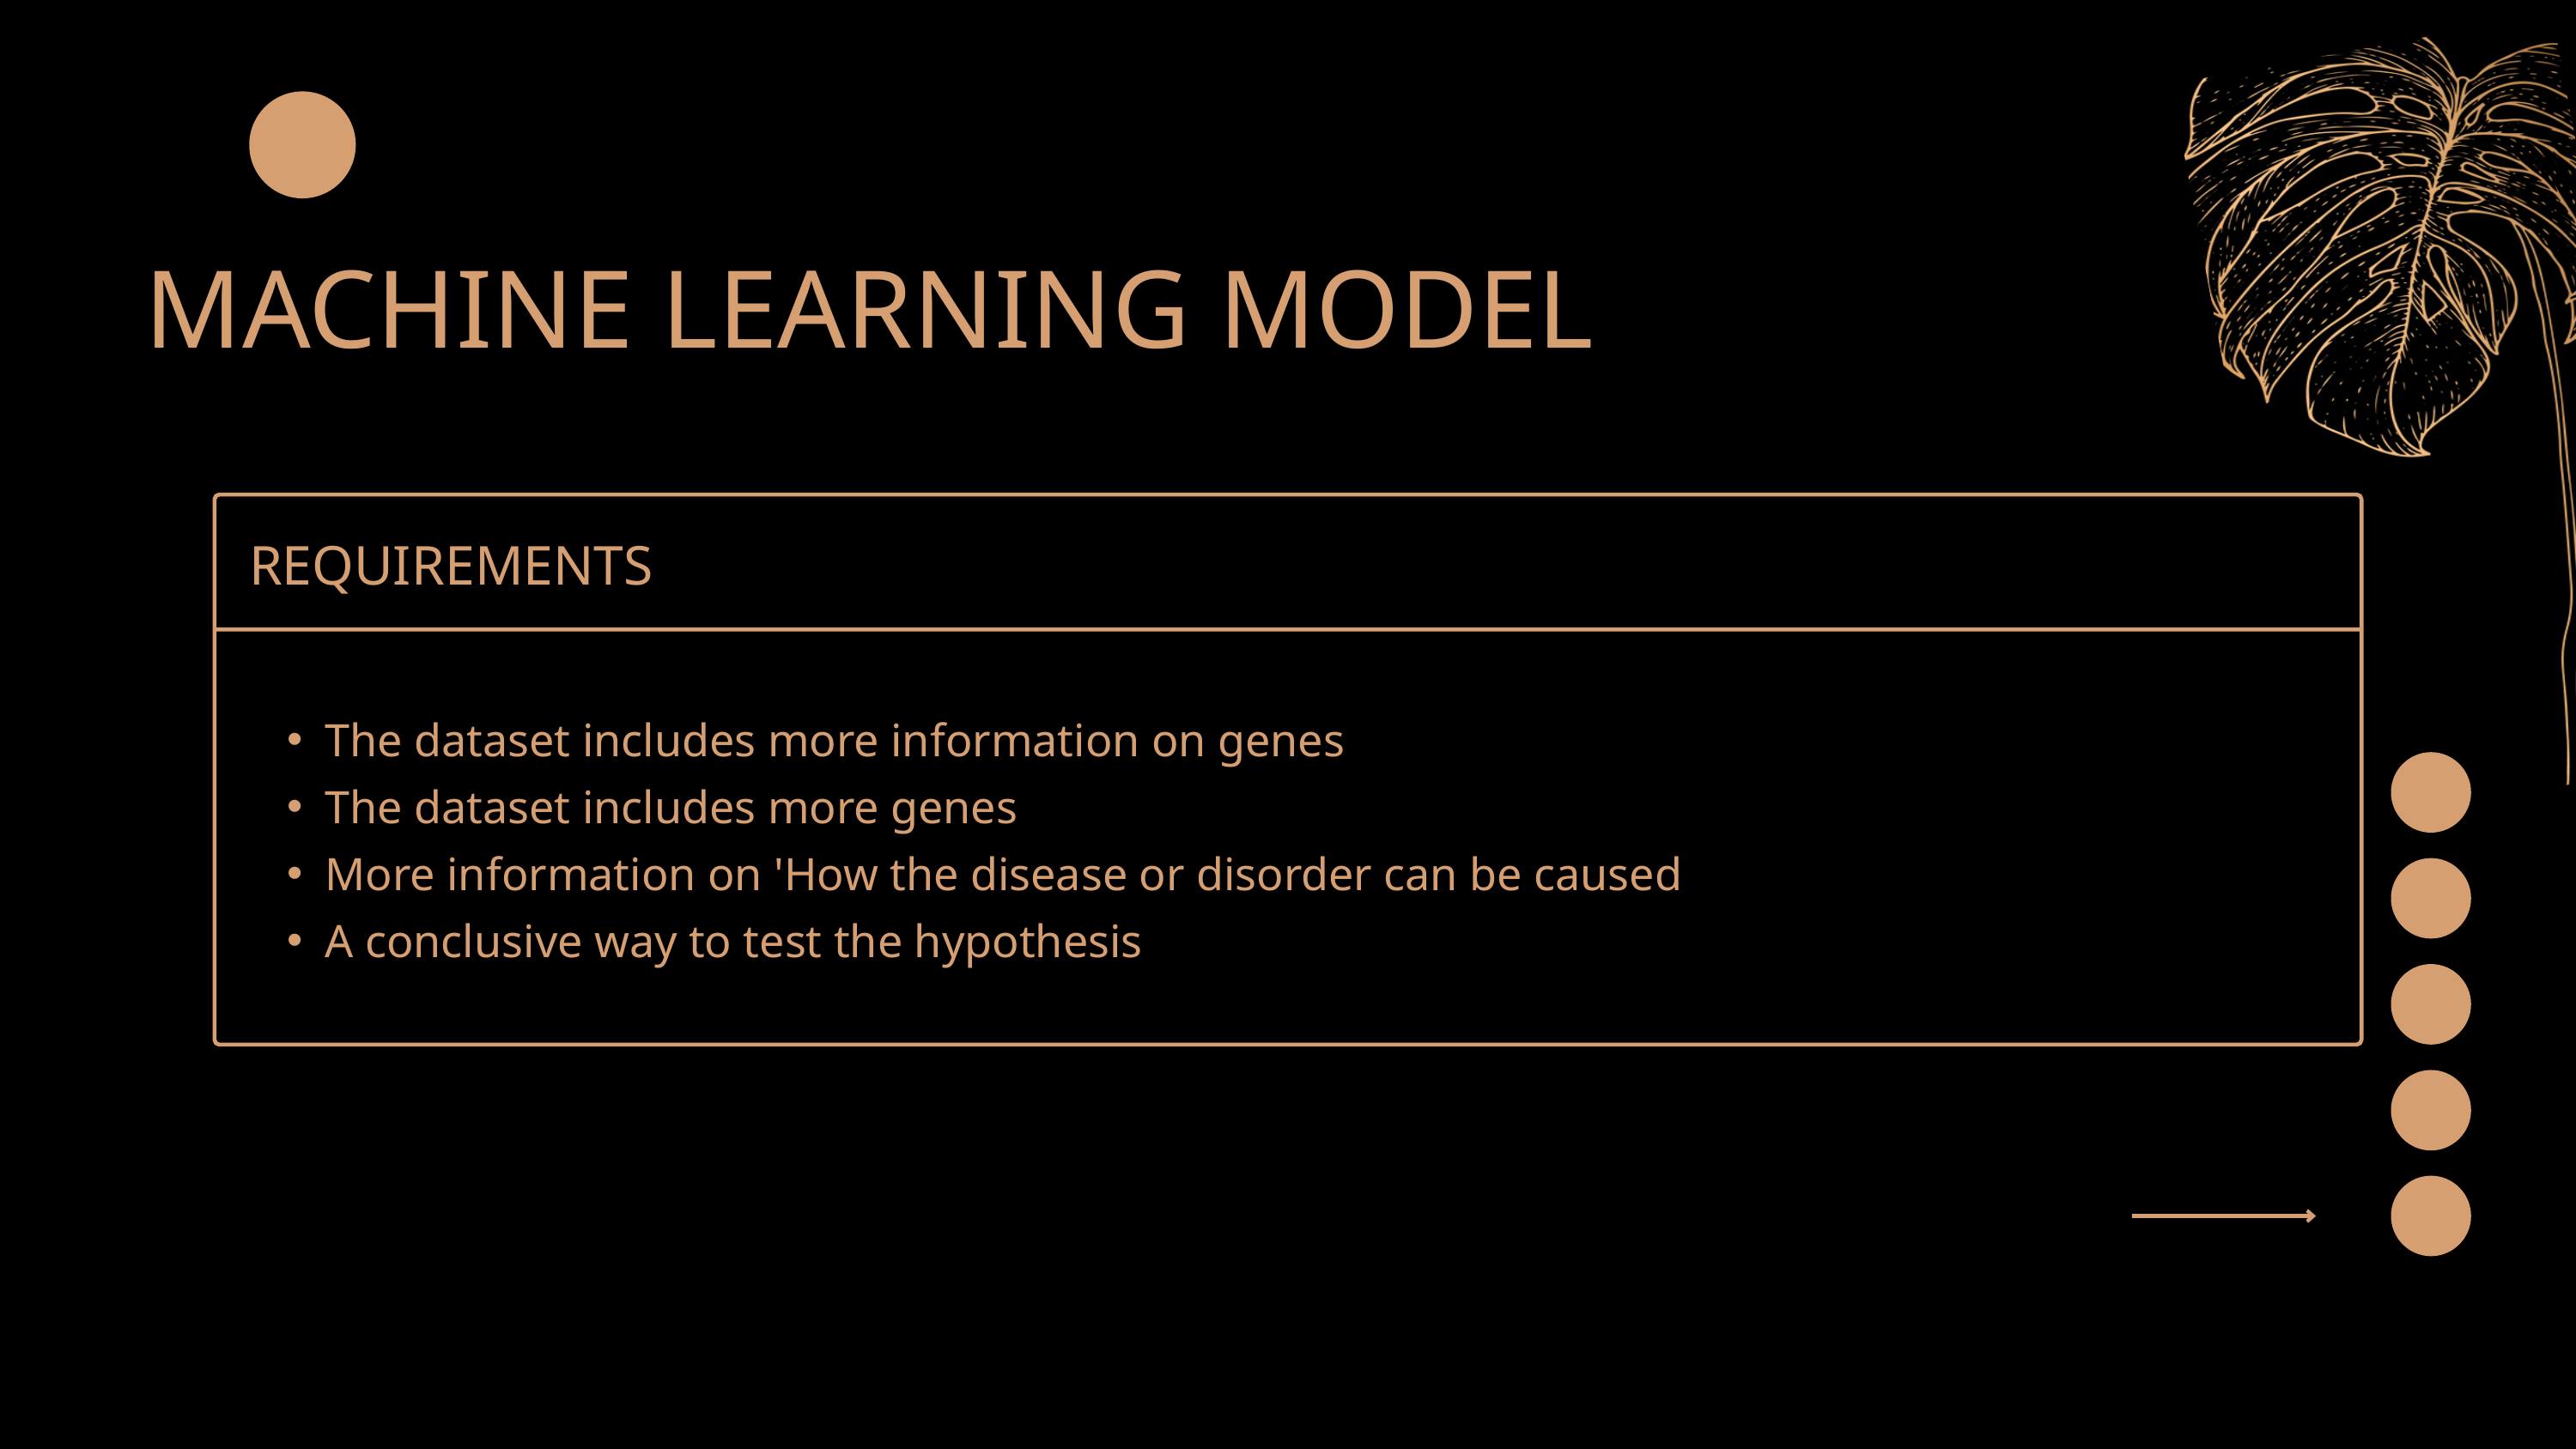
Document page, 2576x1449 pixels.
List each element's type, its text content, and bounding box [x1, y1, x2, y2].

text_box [2391, 751, 2472, 834]
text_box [248, 91, 356, 199]
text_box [2391, 1175, 2472, 1257]
text_box [2171, 13, 2576, 822]
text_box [2391, 858, 2472, 939]
text_box [2131, 1210, 2317, 1222]
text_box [214, 494, 2362, 1046]
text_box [2391, 963, 2472, 1046]
text_box MACHINE LEARNING MODEL [144, 272, 2160, 370]
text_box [2391, 1070, 2472, 1151]
